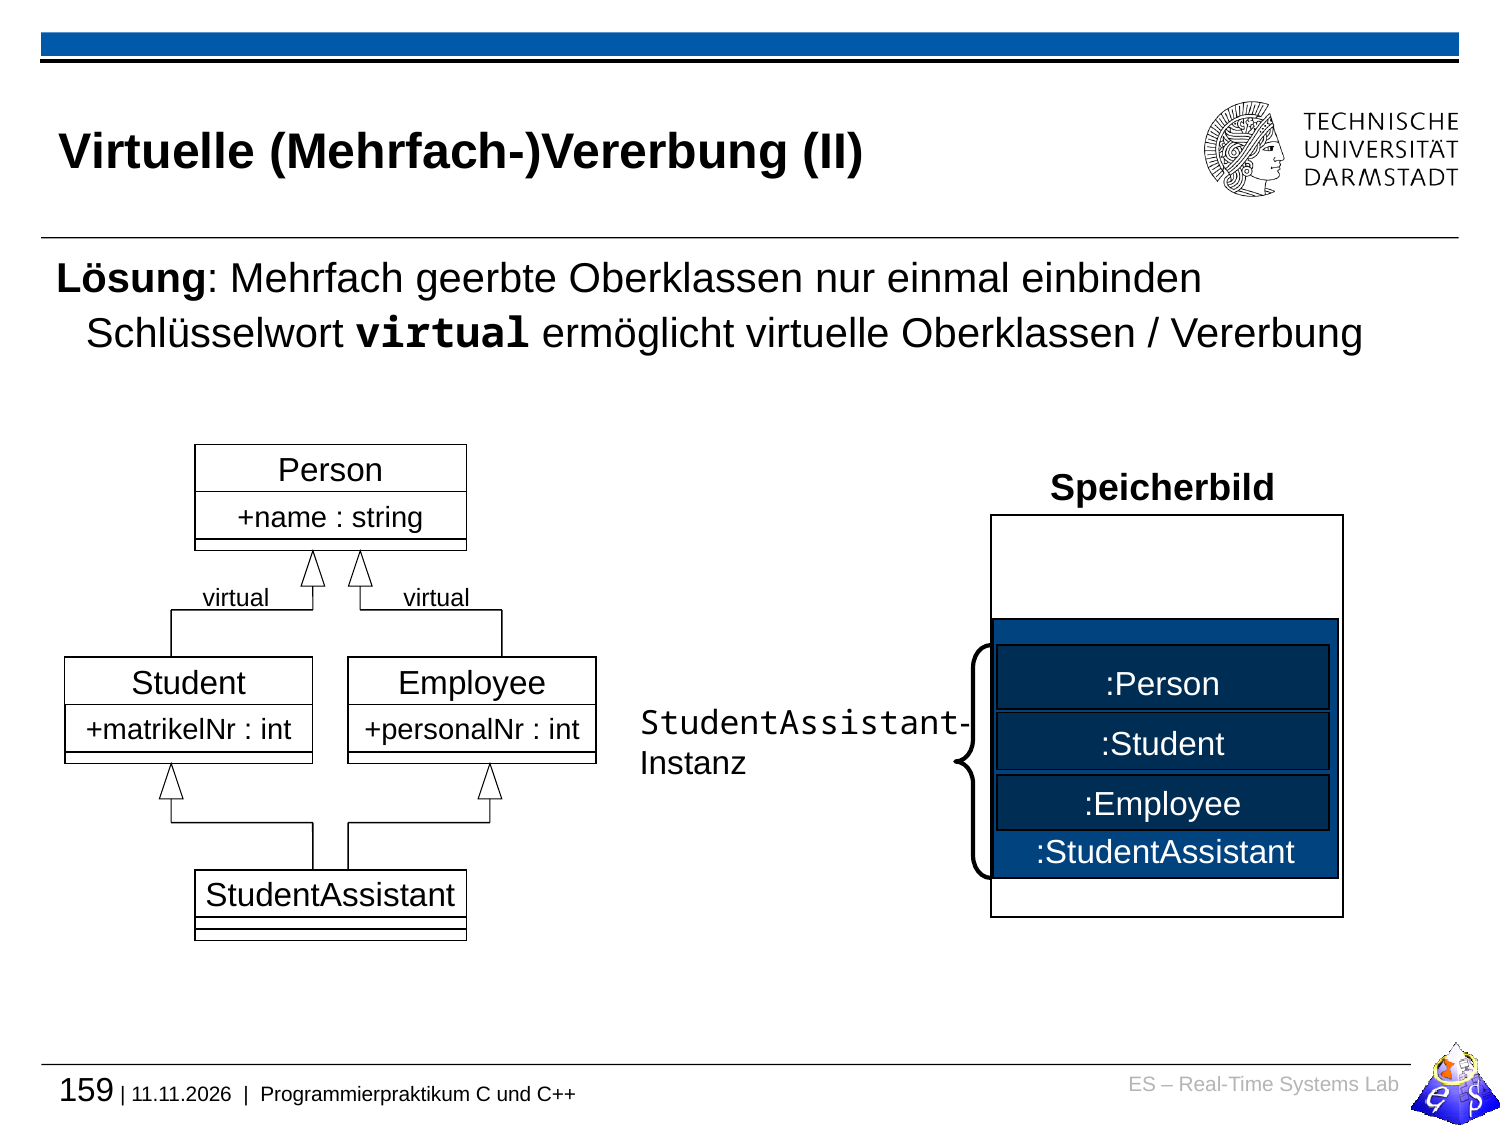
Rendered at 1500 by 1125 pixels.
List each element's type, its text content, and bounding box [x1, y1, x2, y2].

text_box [64, 444, 597, 941]
picture [1411, 1041, 1500, 1125]
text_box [636, 459, 1344, 918]
text_box Lösung: Mehrfach geerbte Oberklassen nur einmal einbinden Schlüsselwort virtual ermöglicht virtuelle Oberklassen / Vererbung [41, 243, 1459, 386]
picture [1187, 84, 1483, 214]
title Virtuelle (Mehrfach-)Vererbung (II) [58, 80, 1187, 218]
